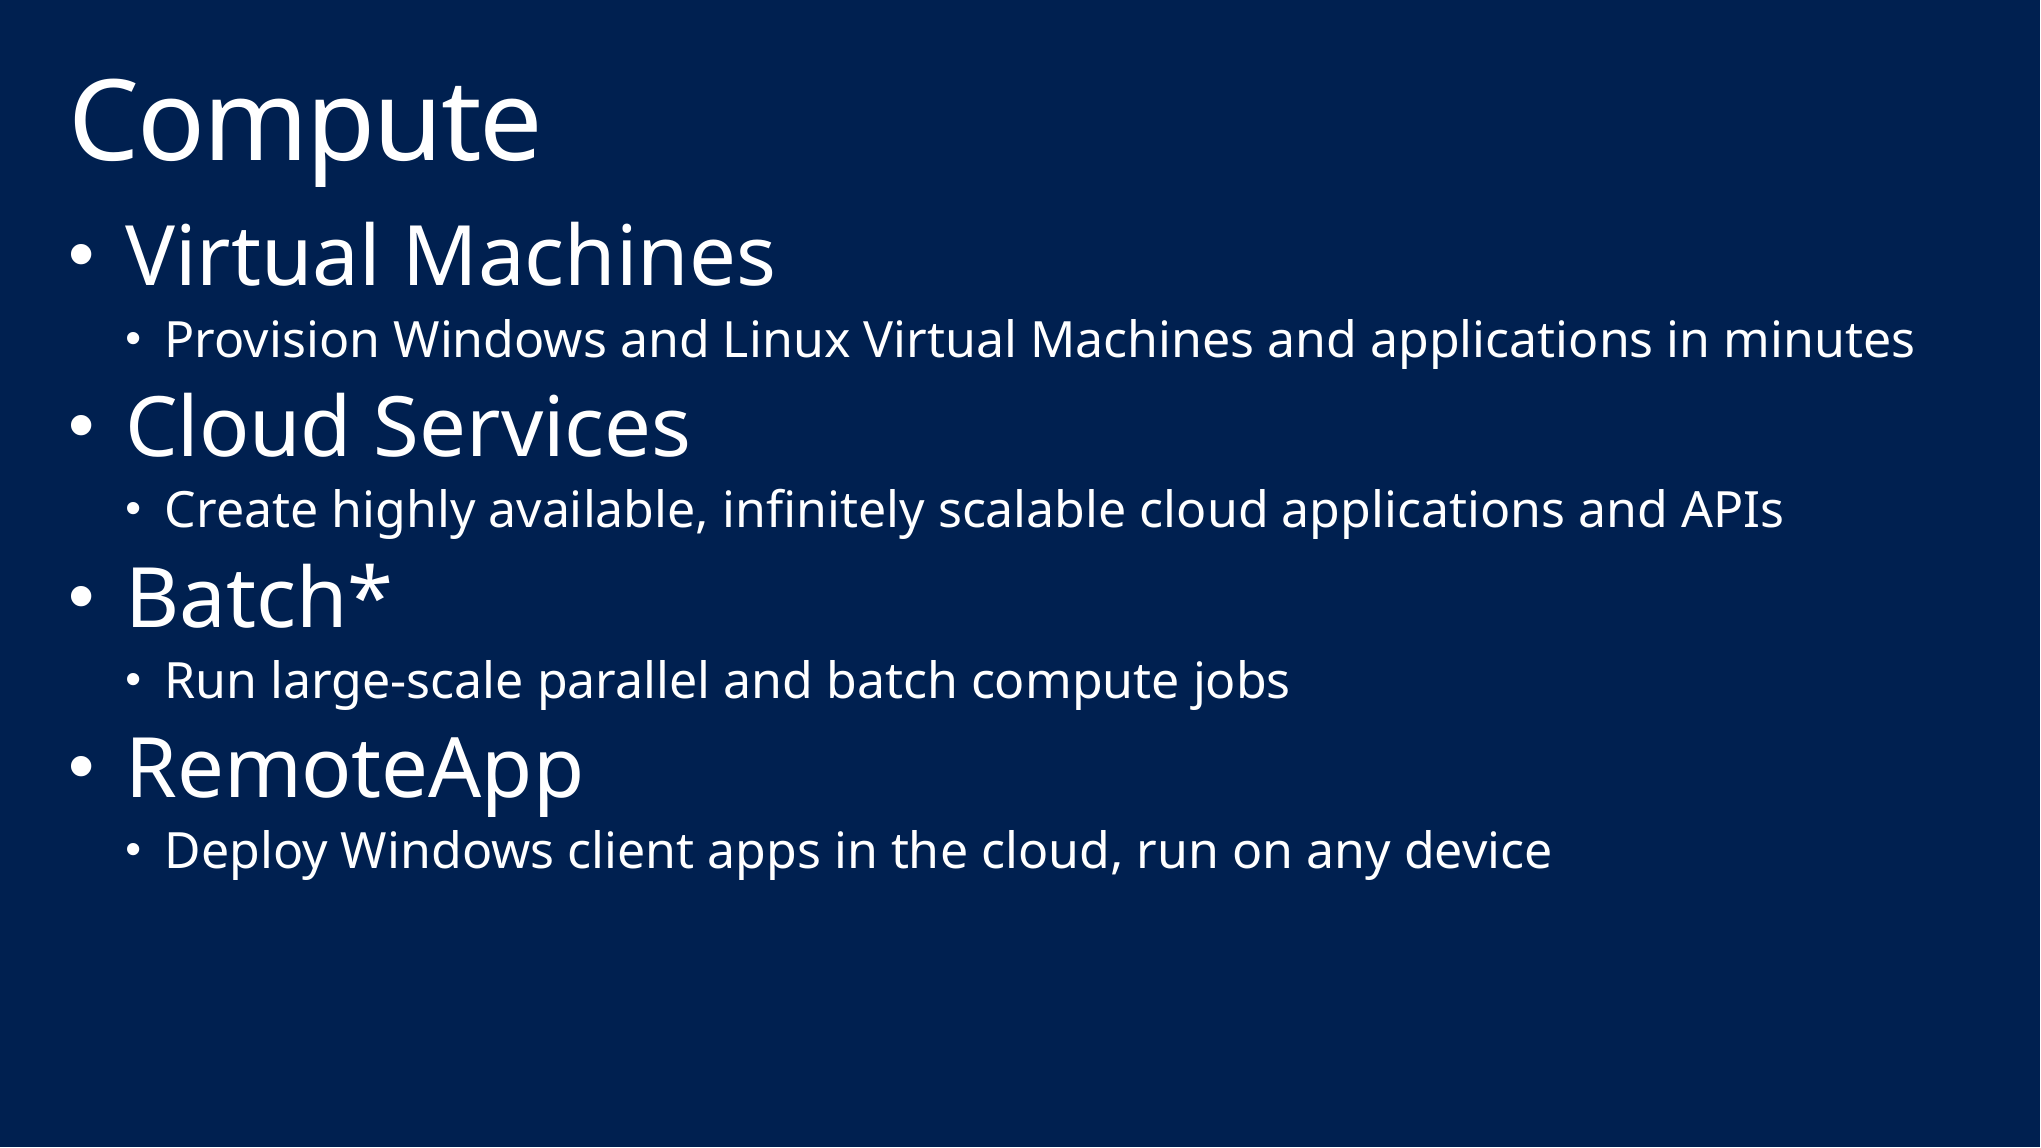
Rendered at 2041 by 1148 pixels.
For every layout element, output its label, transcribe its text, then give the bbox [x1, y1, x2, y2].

title Compute [45, 48, 1996, 199]
list Virtual Machines Provision Windows and Linux Virtual Machines and applications in minutes Cloud Services Create highly available, infinitely scalable cloud applications and APIs Batch* Run large-scale parallel and batch compute jobs RemoteApp Deploy Windows client apps in the cloud, run on any device [45, 199, 1996, 920]
